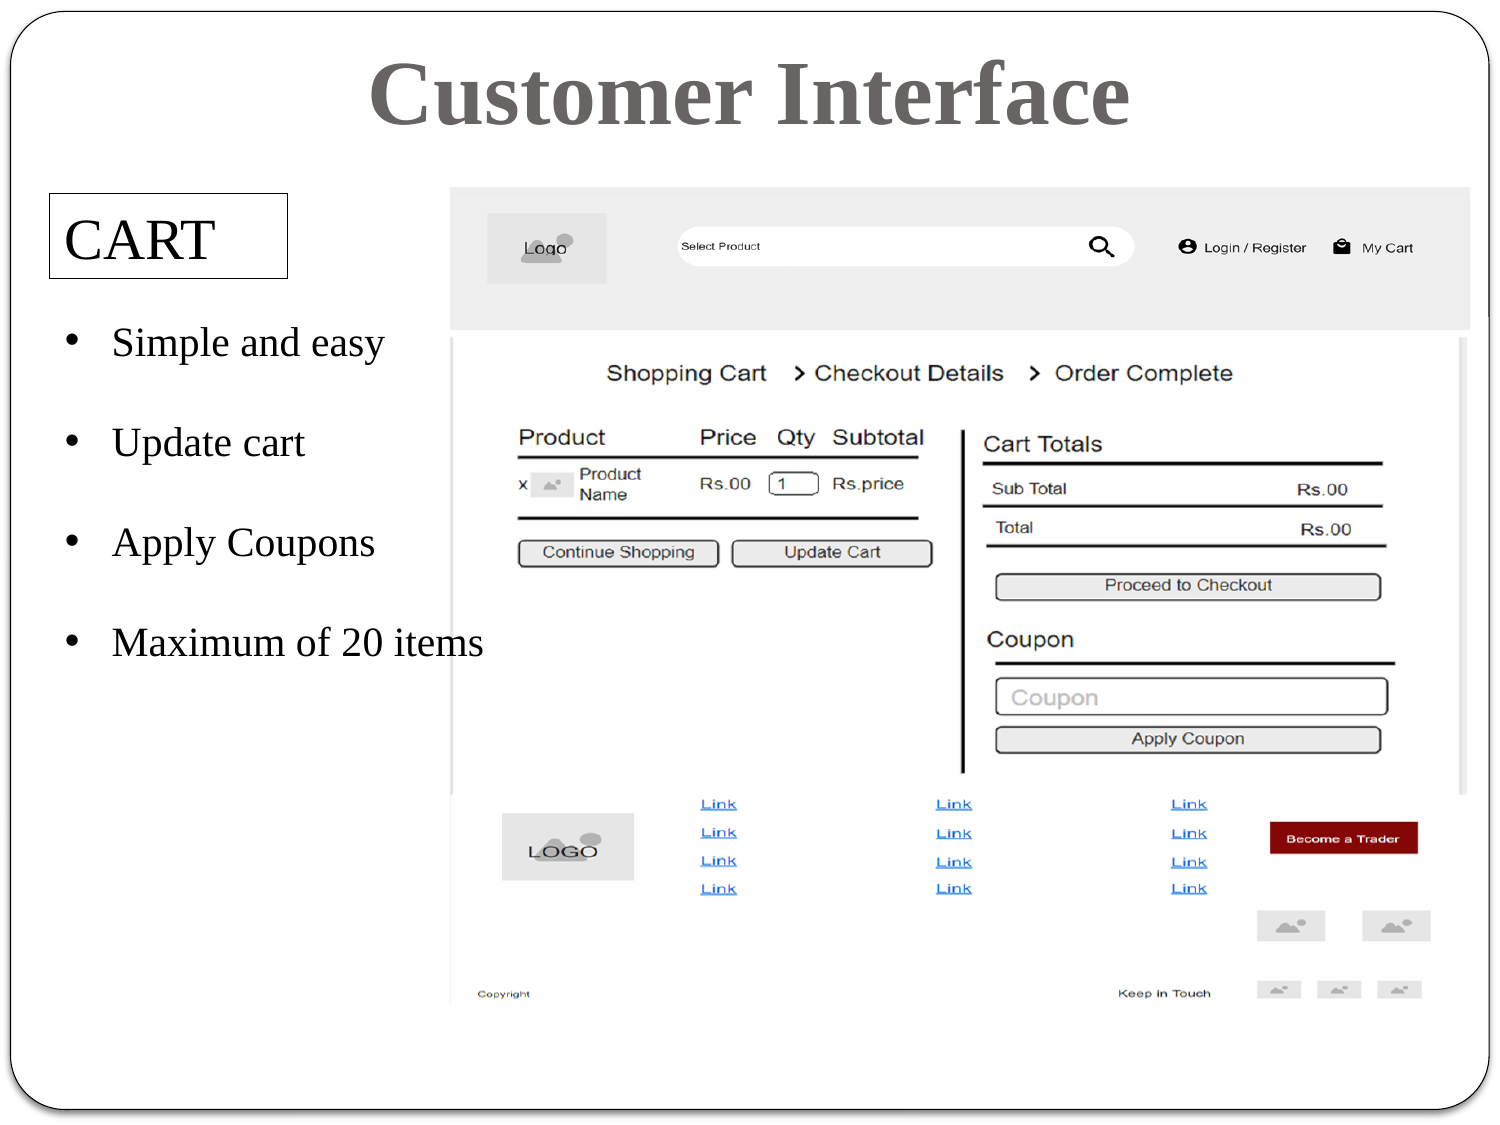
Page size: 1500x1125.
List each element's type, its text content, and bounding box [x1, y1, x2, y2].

text_box Simple and easy Update cart Apply Coupons Maximum of 20 items [50, 307, 443, 673]
text_box Customer Interface [352, 24, 1148, 150]
text_box CART [49, 193, 288, 279]
picture [449, 187, 1470, 1004]
